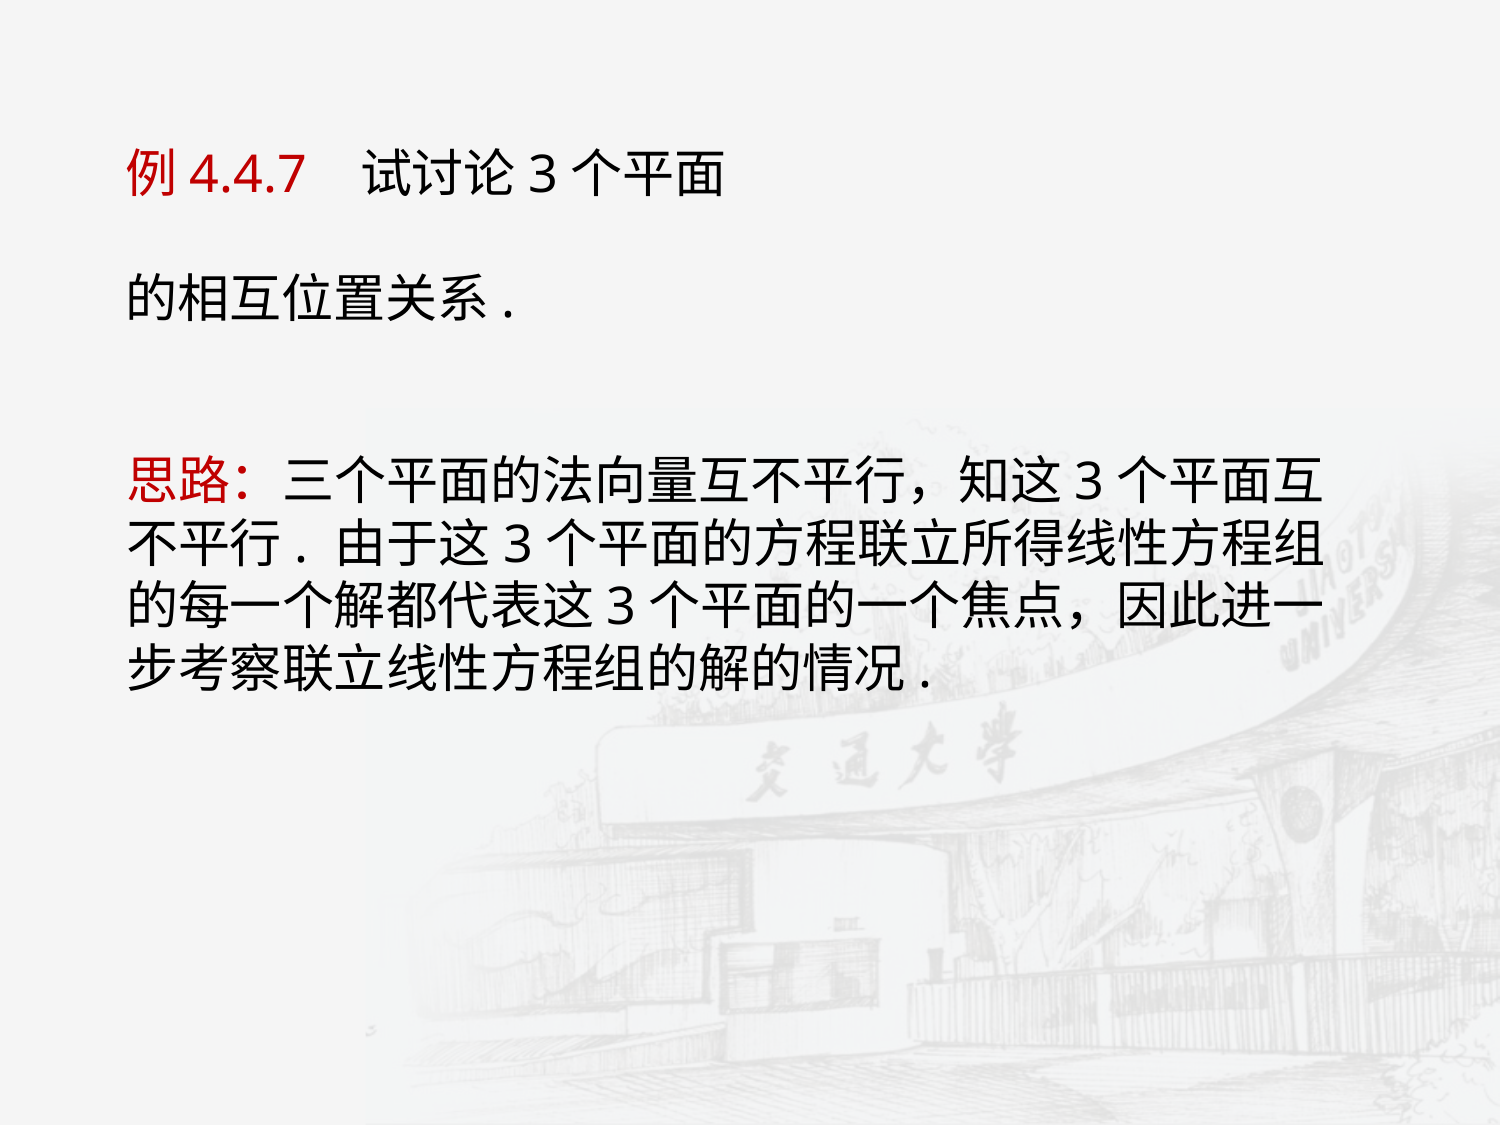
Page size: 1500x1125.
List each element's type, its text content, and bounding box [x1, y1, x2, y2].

text_box 思路：三个平面的法向量互不平行，知这3个平面互不平行. 由于这3个平面的方程联立所得线性方程组的每一个解都代表这3个平面的一个焦点，因此进一步考察联立线性方程组的解的情况. [111, 440, 1389, 705]
